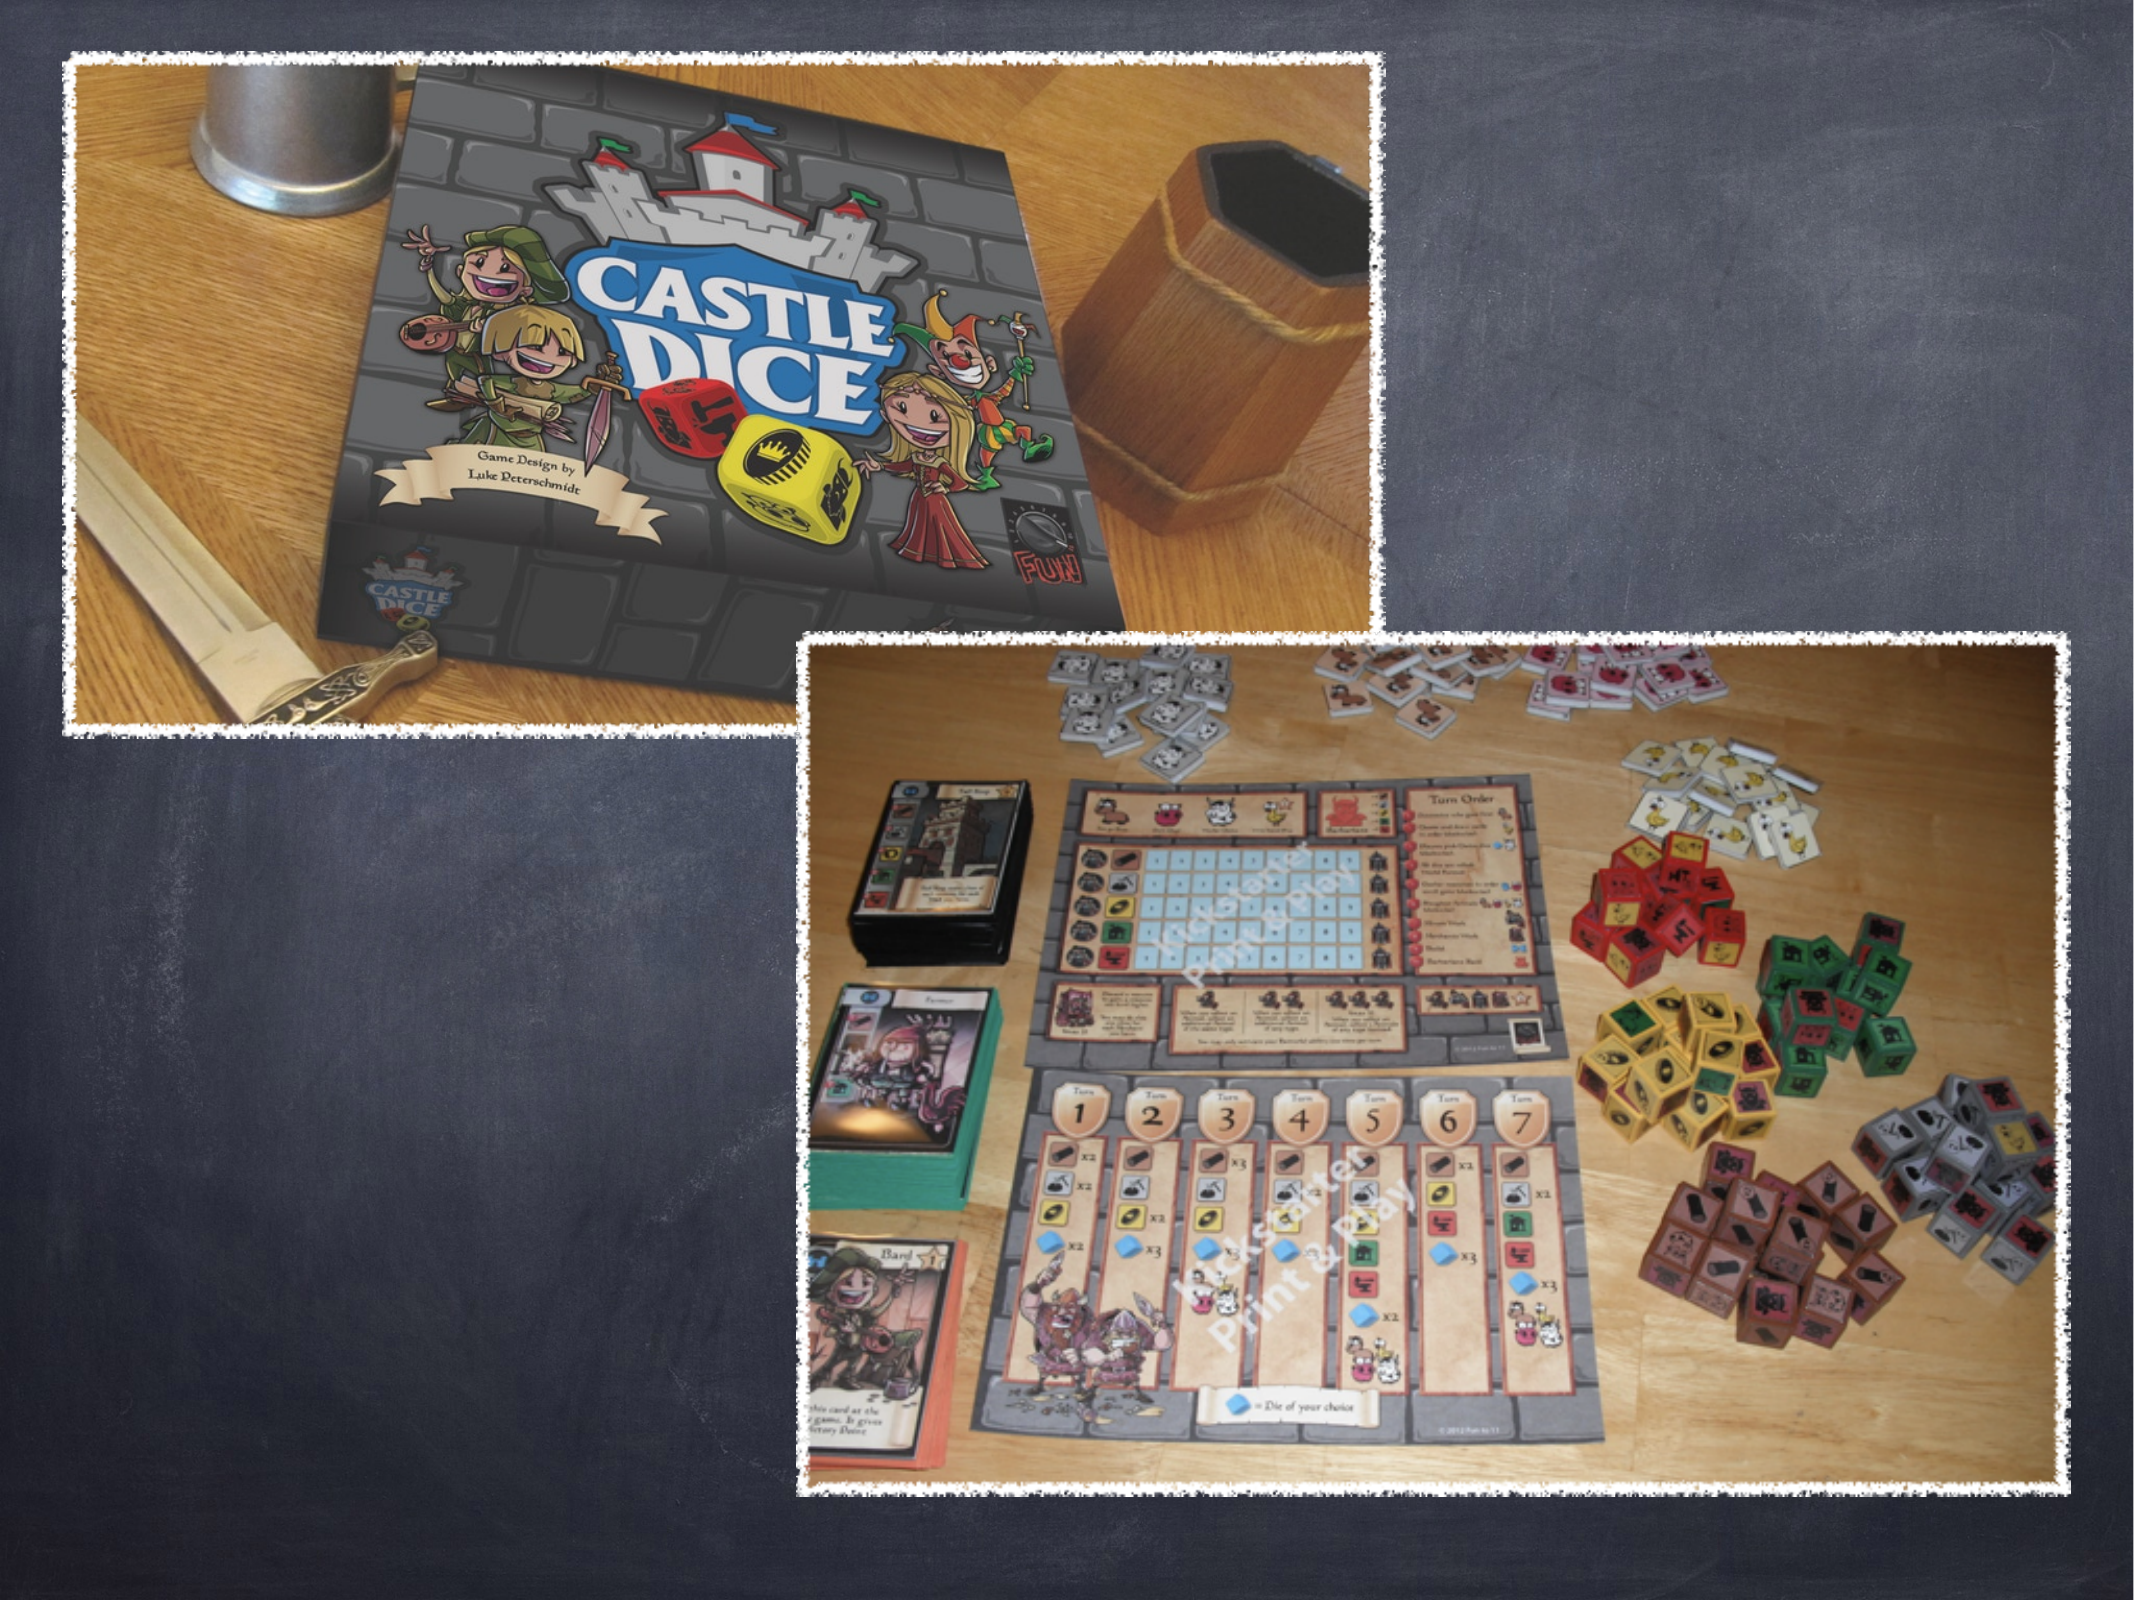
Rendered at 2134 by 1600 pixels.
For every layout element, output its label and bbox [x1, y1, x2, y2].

text_box [61, 50, 1386, 739]
picture [0, 0, 2134, 1600]
